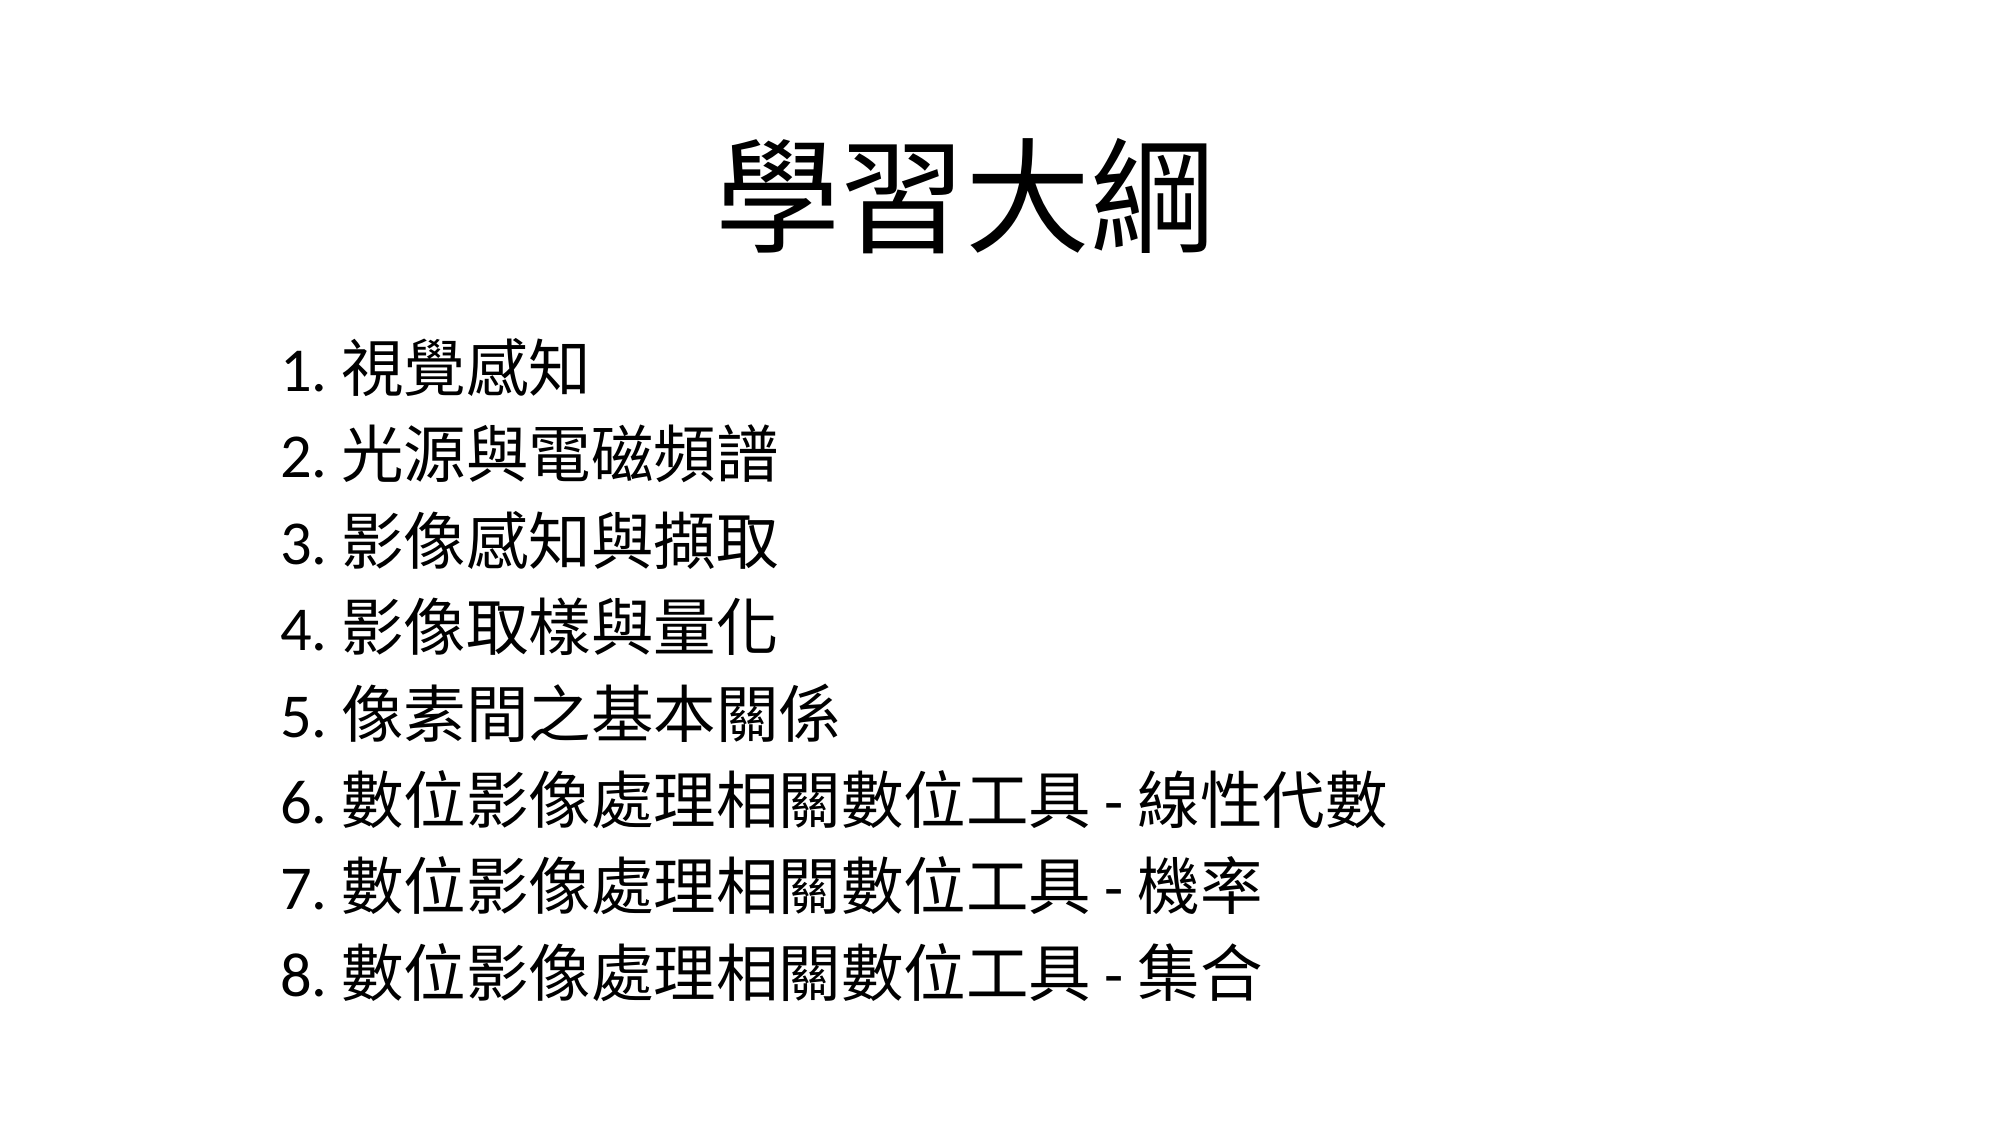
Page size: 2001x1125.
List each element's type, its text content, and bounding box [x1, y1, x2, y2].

subtitle 1.視覺感知 2.光源與電磁頻譜 3.影像感知與擷取 4.影像取樣與量化 5.像素間之基本關係 6.數位影像處理相關數位工具-線性代數 7.數位影像處理相關數位工具-機率 8.數位影像處理相關數位工具-集合 [265, 329, 1800, 1020]
title 學習大綱 [215, 105, 1716, 278]
